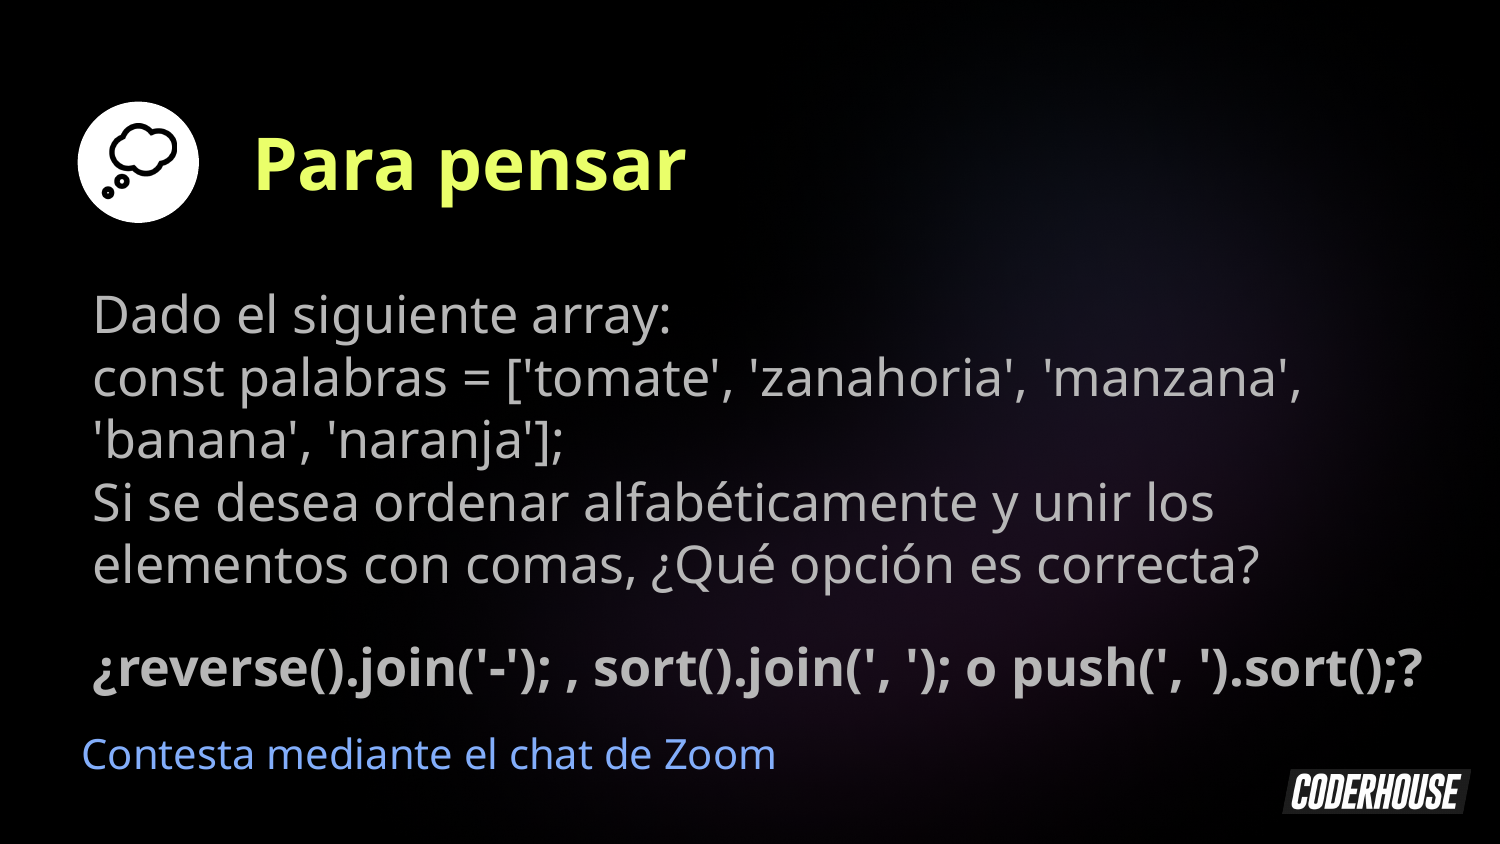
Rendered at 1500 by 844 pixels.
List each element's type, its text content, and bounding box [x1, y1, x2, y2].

text_box Dado el siguiente array: const palabras = ['tomate', 'zanahoria', 'manzana', 'banana', 'naranja']; Si se desea ordenar alfabéticamente y unir los elementos con comas, ¿Qué opción es correcta? ¿reverse().join('-'); , sort().join(', '); o push(', ').sort();? [77, 266, 1452, 712]
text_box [77, 101, 200, 224]
text_box Contesta mediante el chat de Zoom [66, 712, 1243, 793]
text_box Para pensar [237, 112, 1414, 222]
picture [0, 0, 1500, 844]
